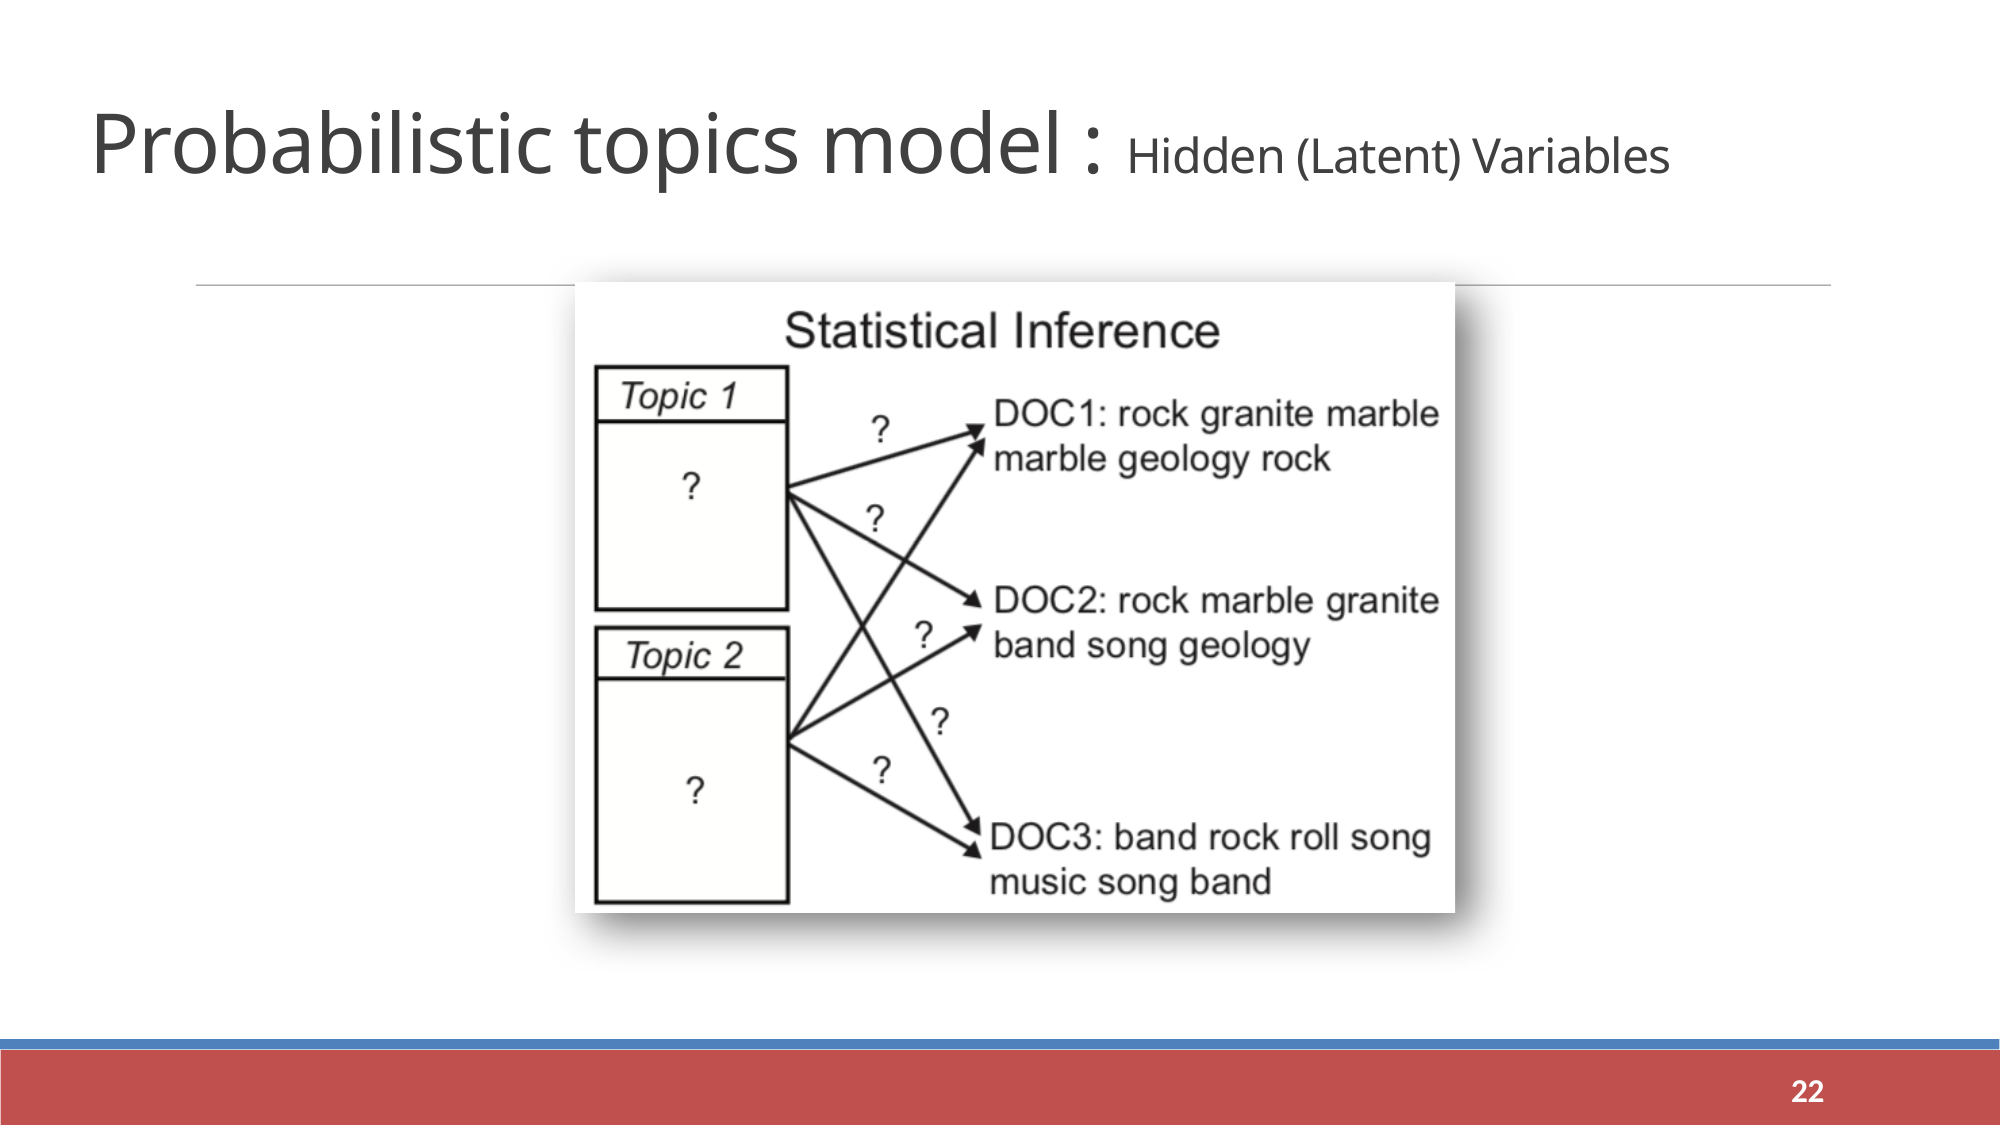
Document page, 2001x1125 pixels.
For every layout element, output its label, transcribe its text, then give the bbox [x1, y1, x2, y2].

text_box Probabilistic topics model : Hidden (Latent) Variables [74, 69, 1858, 198]
picture [574, 281, 1456, 913]
text_box <number> [1624, 1059, 1840, 1120]
